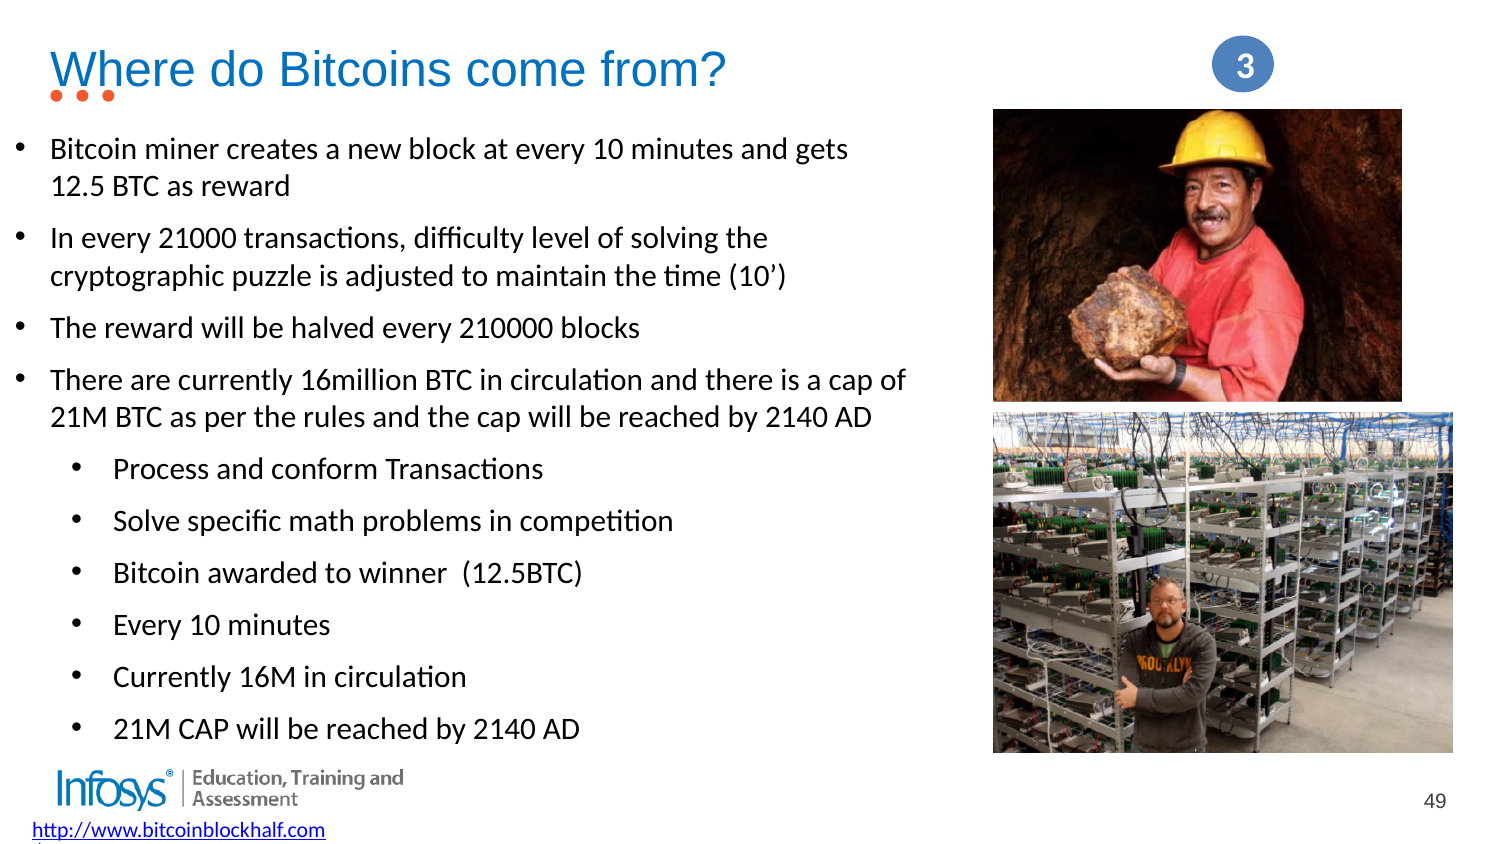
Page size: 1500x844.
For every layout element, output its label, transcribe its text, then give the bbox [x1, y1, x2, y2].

slide_number 49 [1384, 780, 1462, 826]
picture [49, 761, 410, 811]
text_box 3 [1209, 33, 1277, 95]
title Where do Bitcoins come from? [35, 29, 1467, 104]
picture [992, 412, 1453, 753]
text_box http://www.bitcoinblockhalf.com/ [0, 807, 346, 844]
list Bitcoin miner creates a new block at every 10 minutes and gets 12.5 BTC as reward In every 21000 transactions, difficulty level of solving the cryptographic puzzle is adjusted to maintain the time (10’) The reward will be halved every 210000 blocks There are currently 16million BTC in circulation and there is a cap of 21M BTC as per the rules and the cap will be reached by 2140 AD Process and conform Transactions Solve specific math problems in competition Bitcoin awarded to winner (12.5BTC) Every 10 minutes Currently 16M in circulation 21M CAP will be reached by 2140 AD [0, 120, 927, 722]
picture [992, 109, 1403, 403]
